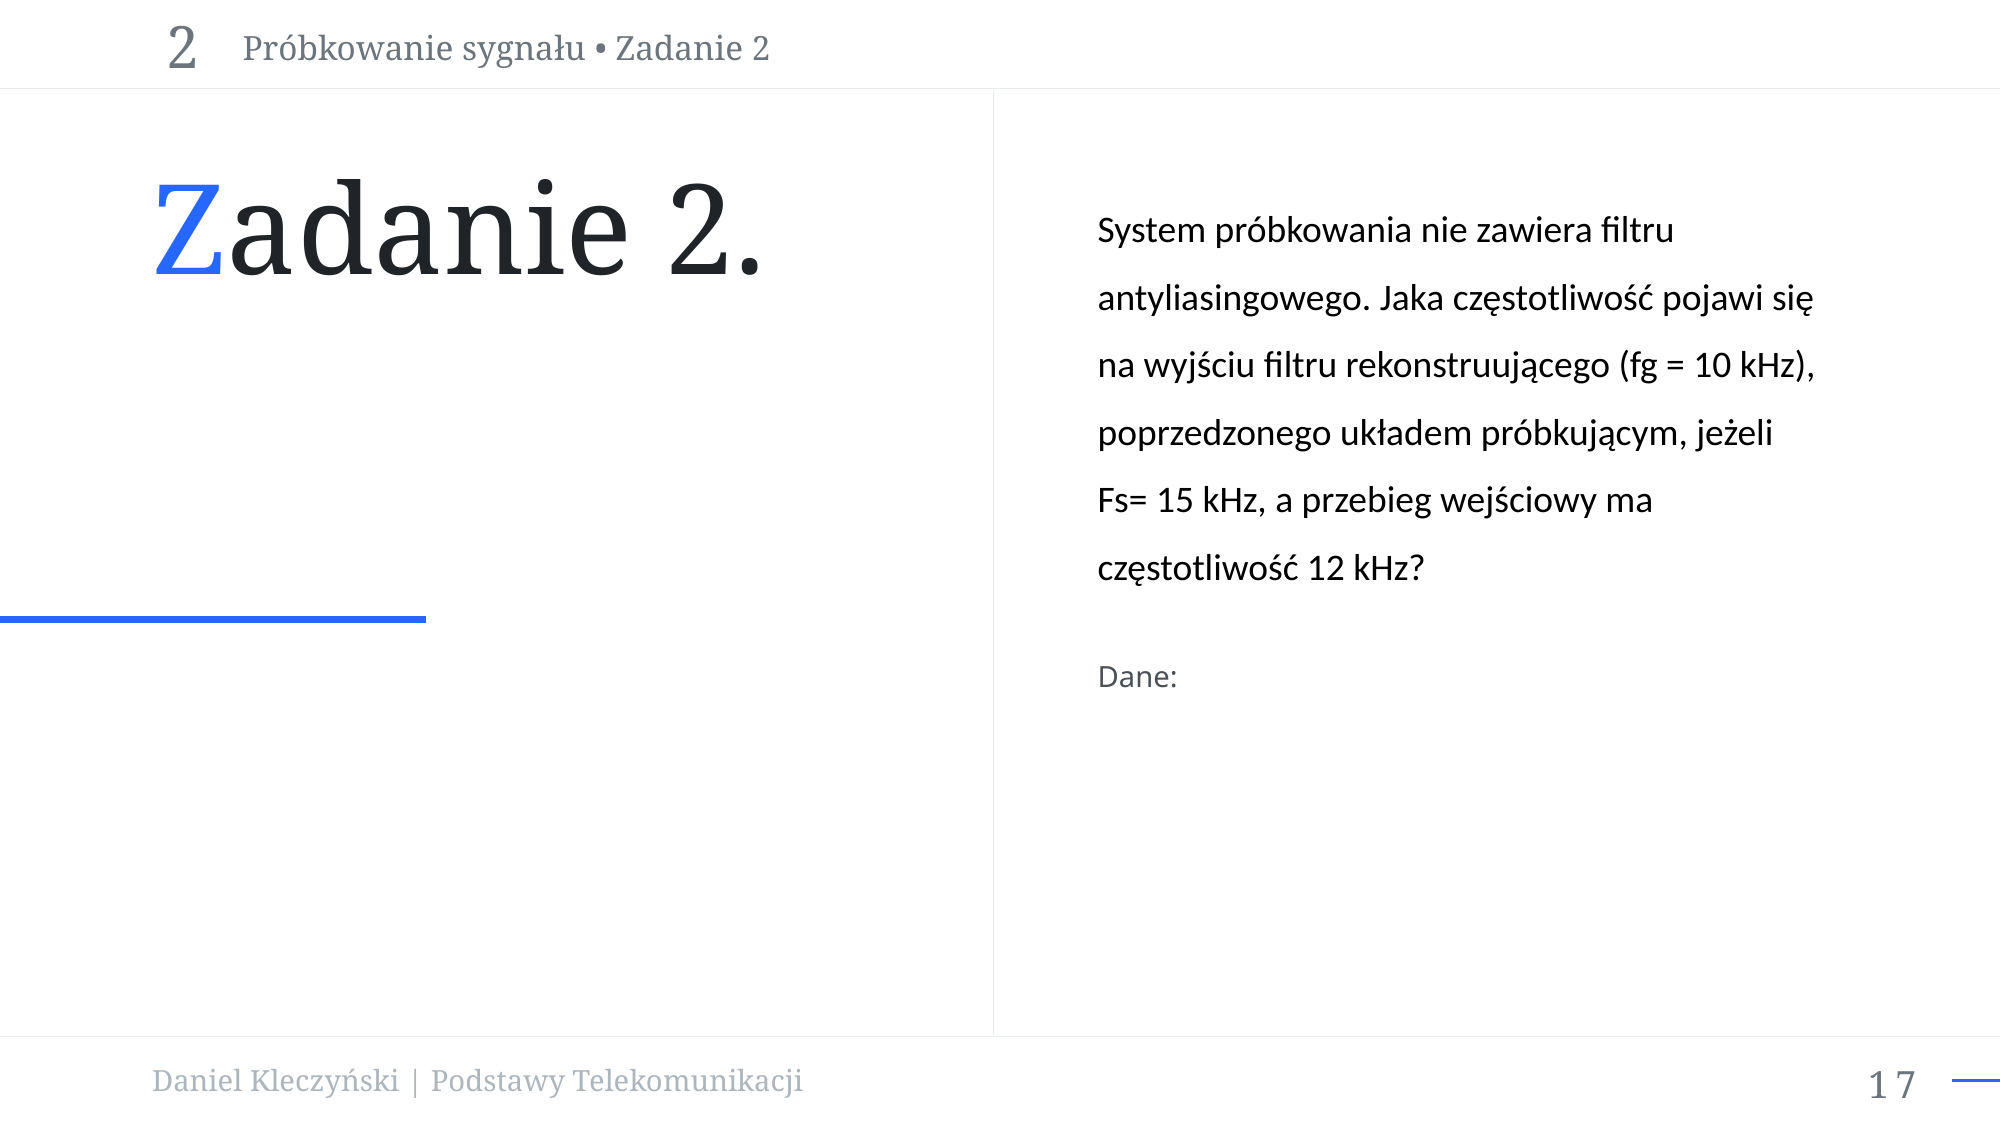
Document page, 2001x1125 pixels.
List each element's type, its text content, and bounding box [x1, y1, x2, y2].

list 2 [137, 0, 227, 90]
list Zadanie 2. [137, 142, 993, 506]
list Próbkowanie sygnału • Zadanie 2 [227, 0, 1939, 90]
